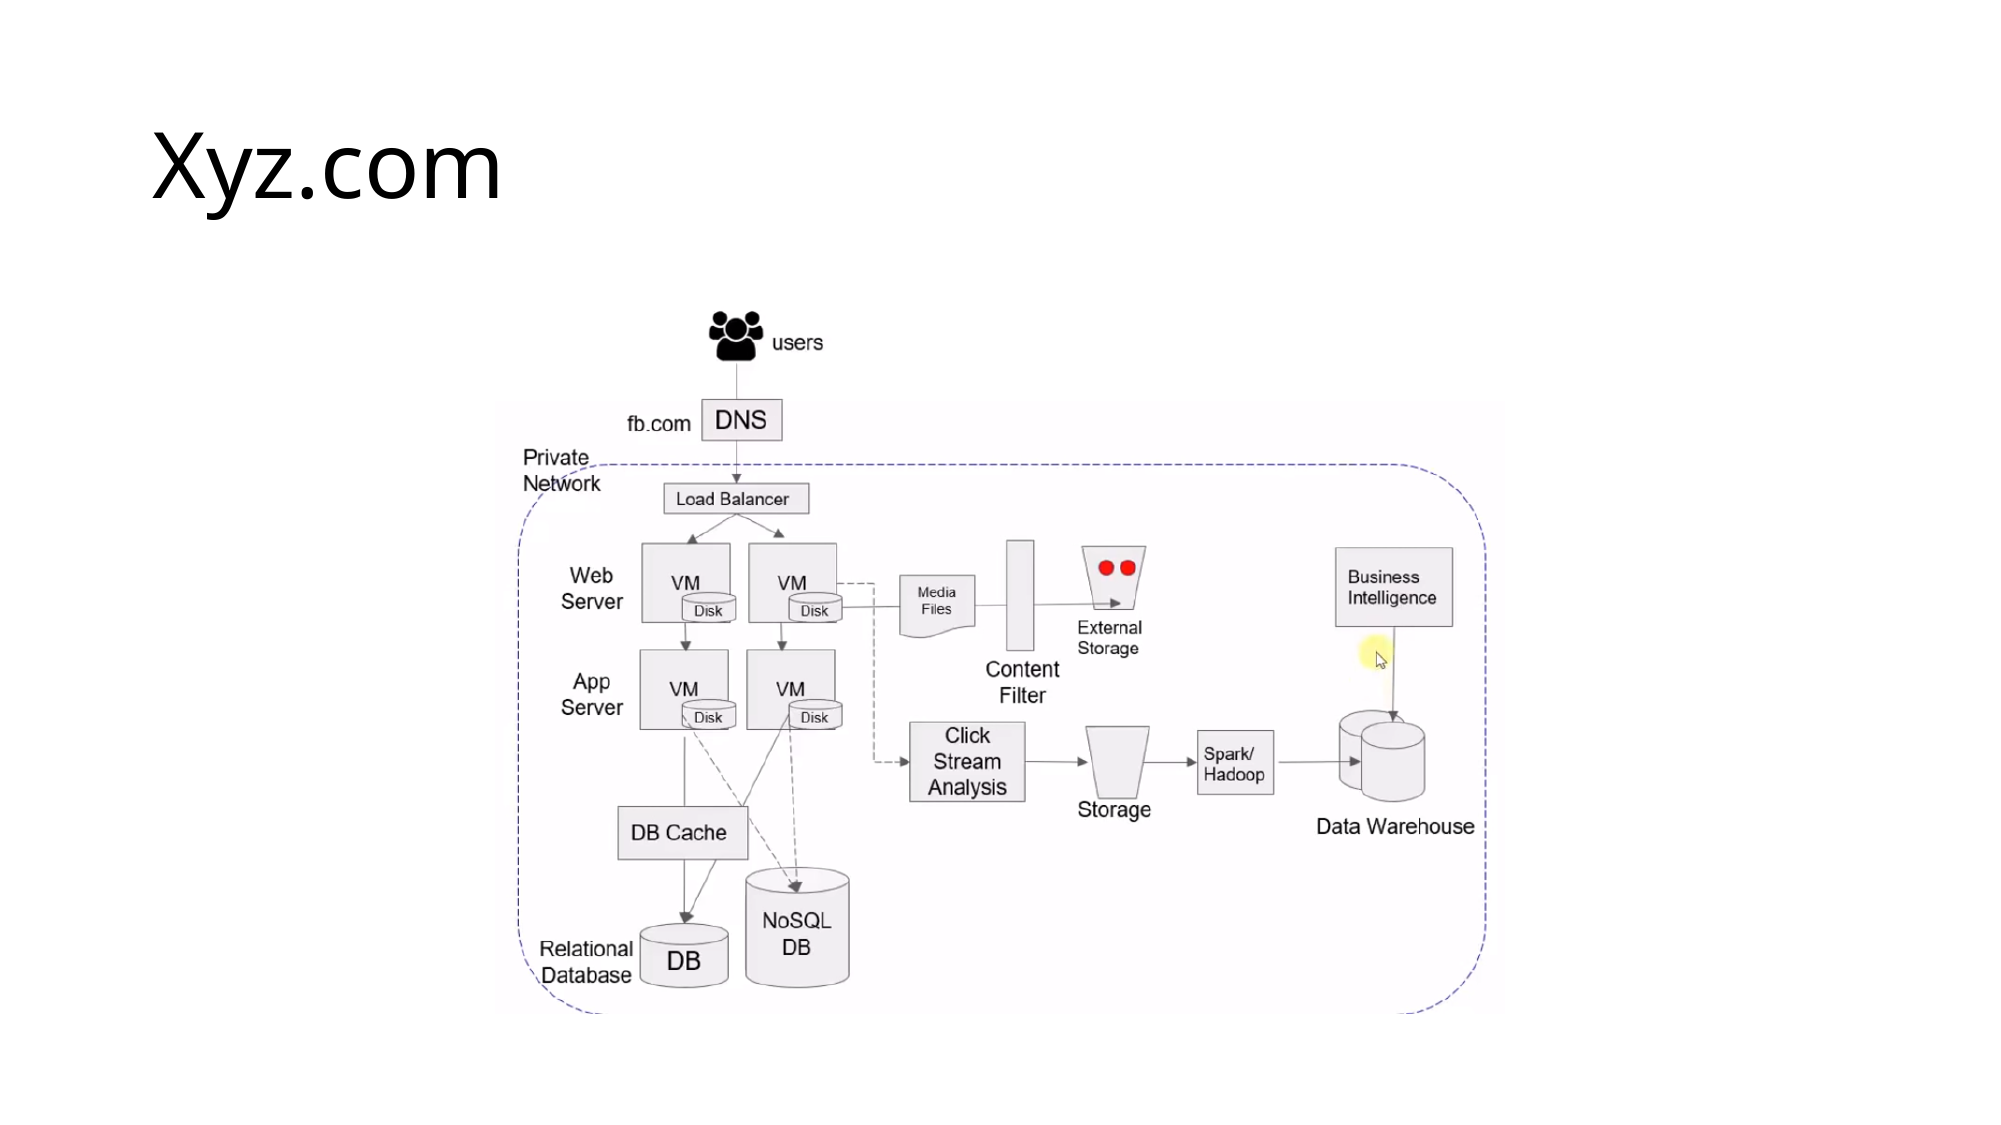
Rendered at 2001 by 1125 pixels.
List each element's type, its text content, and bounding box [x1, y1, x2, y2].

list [494, 299, 1505, 1014]
title Xyz.com [137, 59, 1863, 278]
